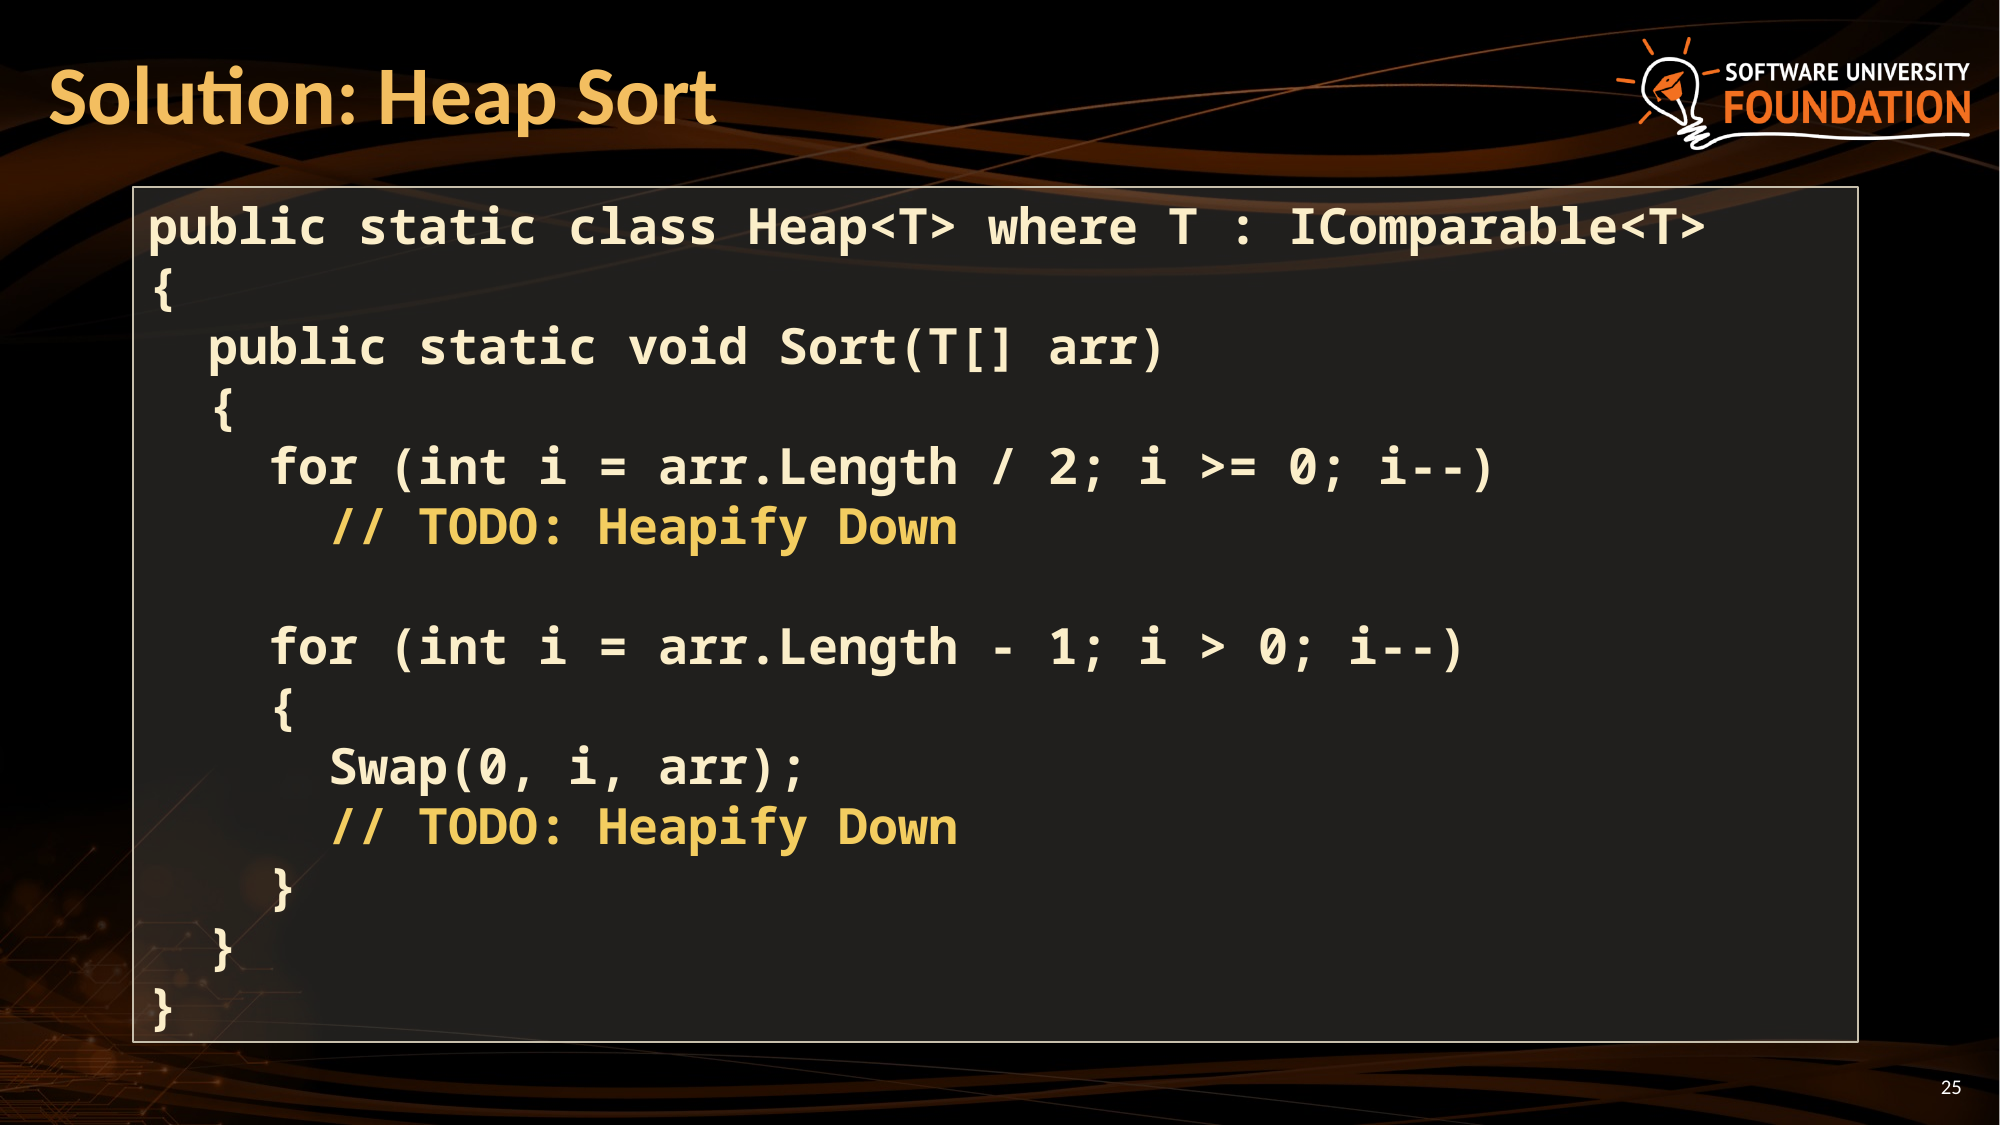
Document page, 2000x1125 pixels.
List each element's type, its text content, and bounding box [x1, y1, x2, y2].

slide_number 25 [1897, 1070, 1968, 1103]
title Solution: Heap Sort [30, 6, 1602, 189]
text_box public static class Heap<T> where T : IComparable<T> { public static void Sort(T[] arr) { for (int i = arr.Length / 2; i >= 0; i--) // TODO: Heapify Down for (int i = arr.Length - 1; i > 0; i--) { Swap(0, i, arr); // TODO: Heapify Down } } } [133, 187, 1859, 1043]
picture [0, 0, 2000, 1125]
